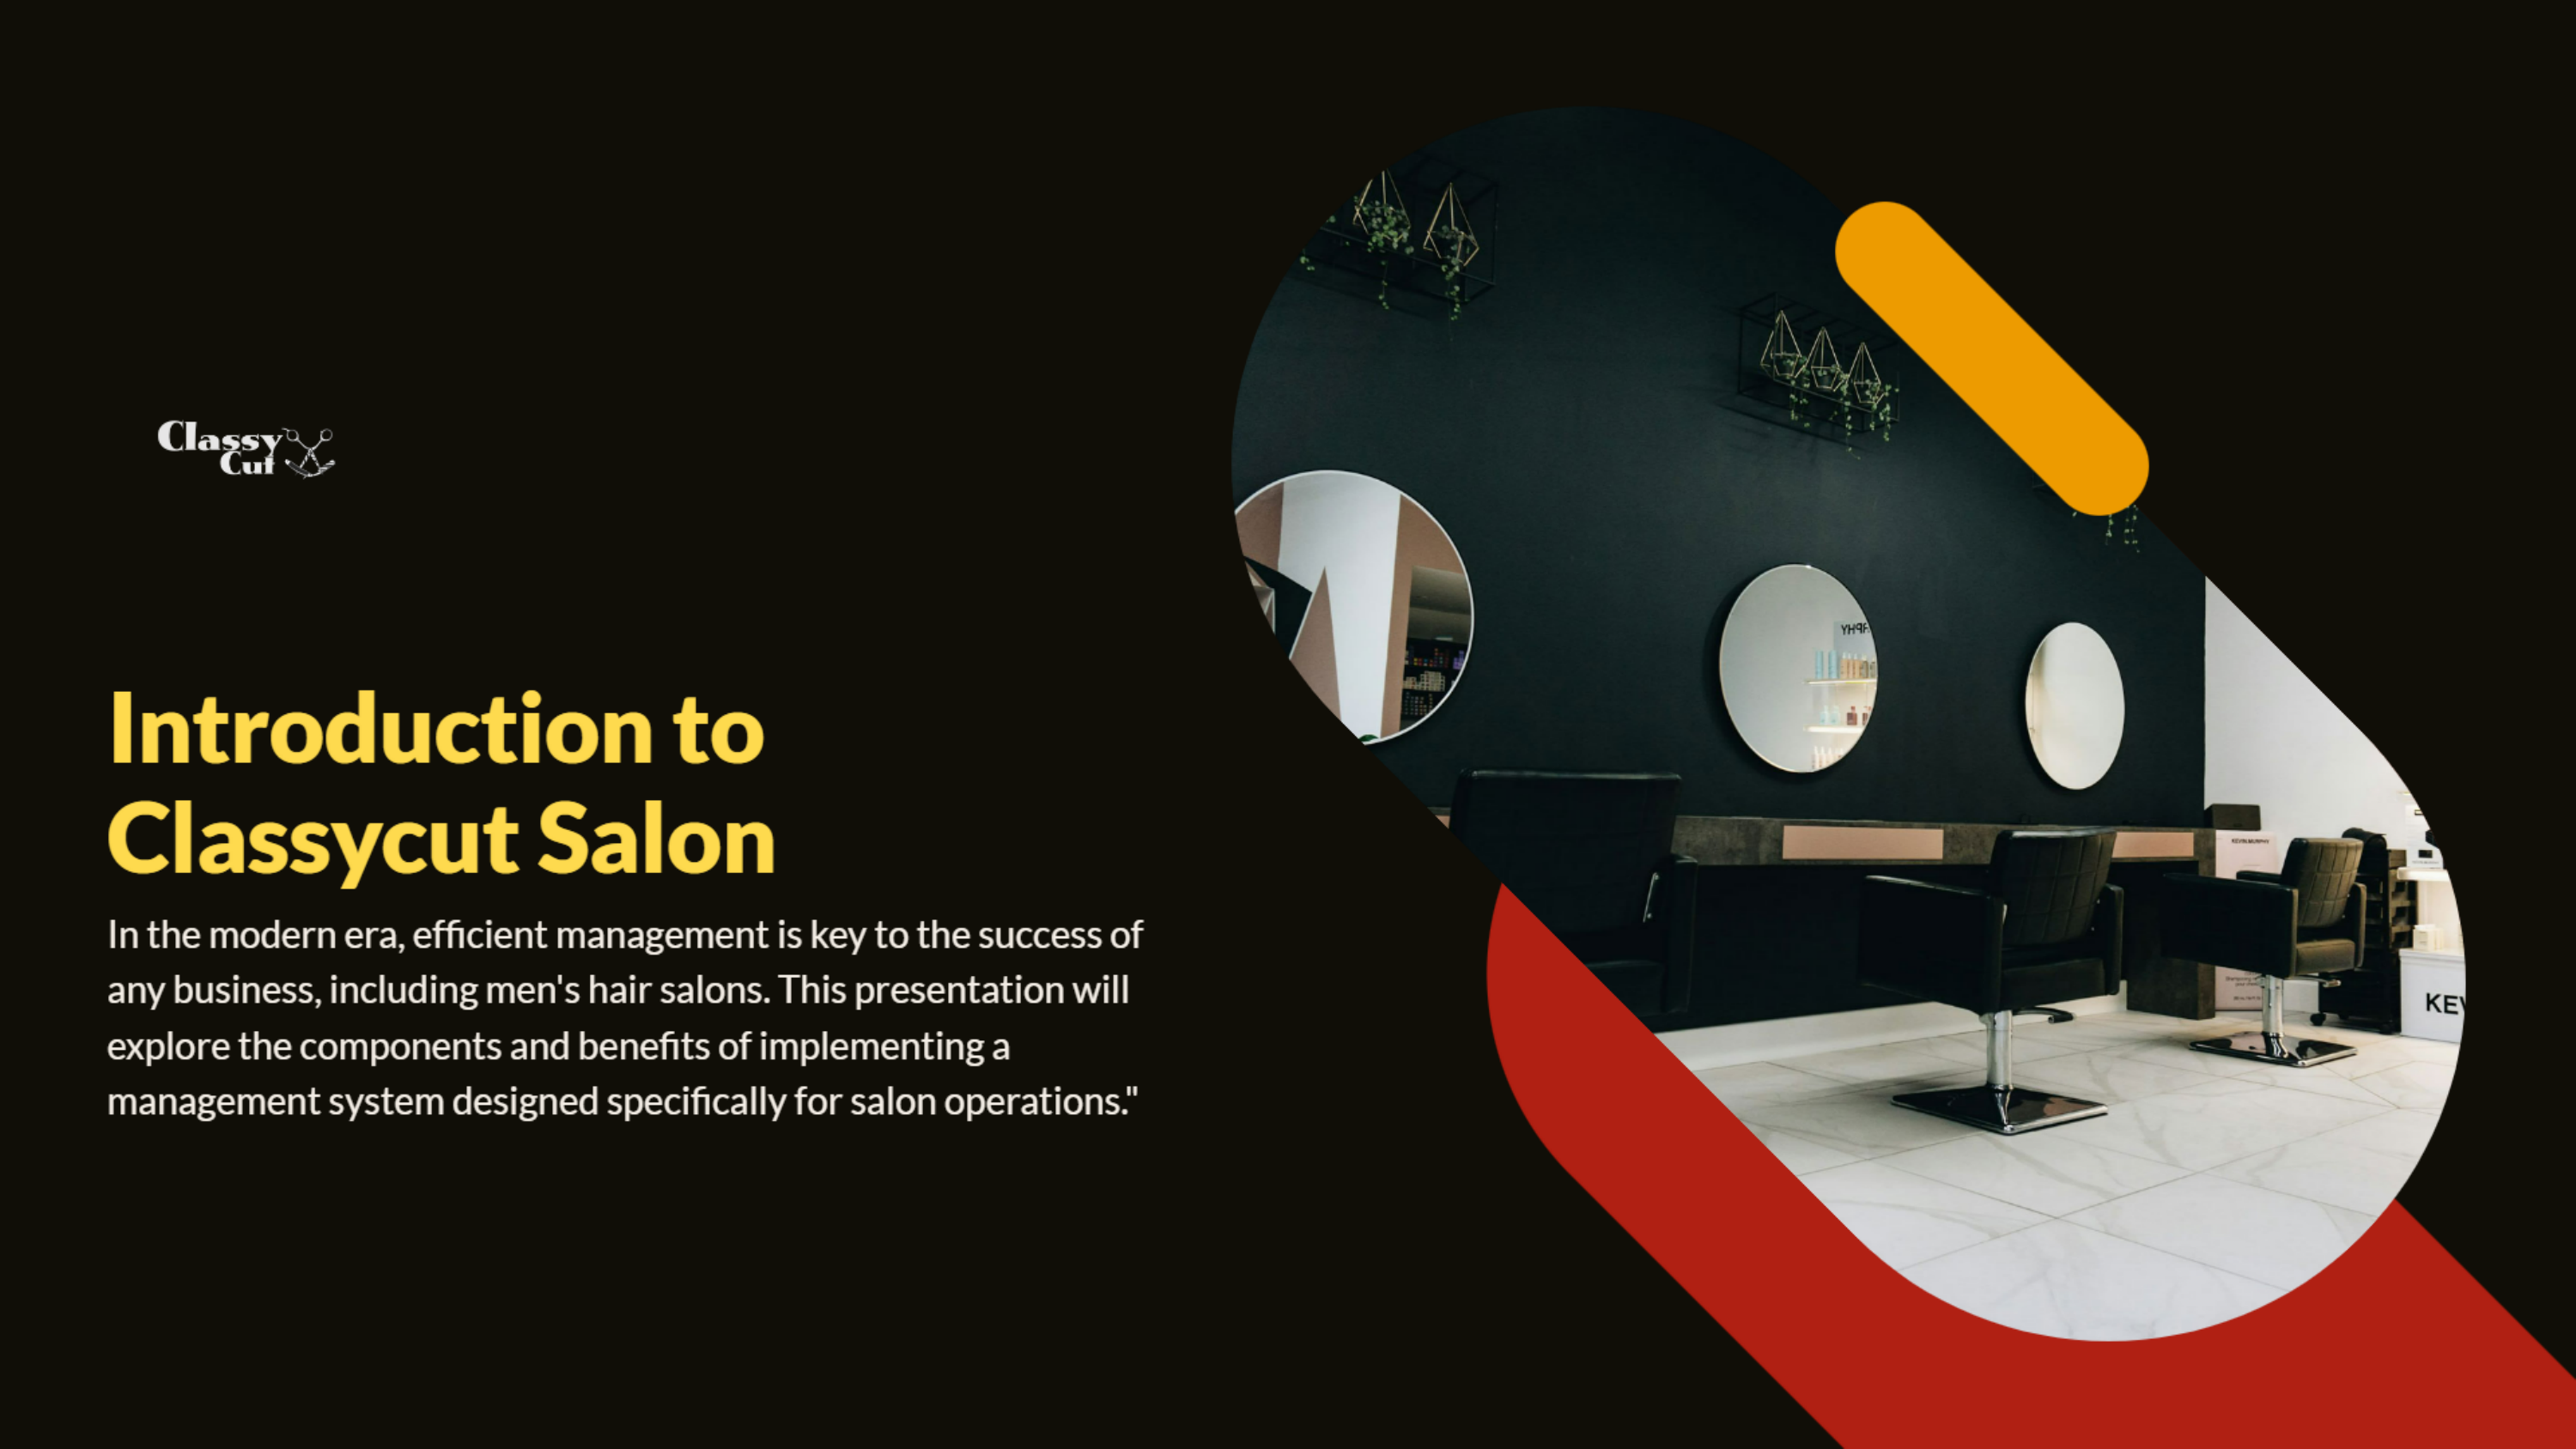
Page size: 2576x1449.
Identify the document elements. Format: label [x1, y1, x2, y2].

text_box [0, 0, 2576, 1449]
